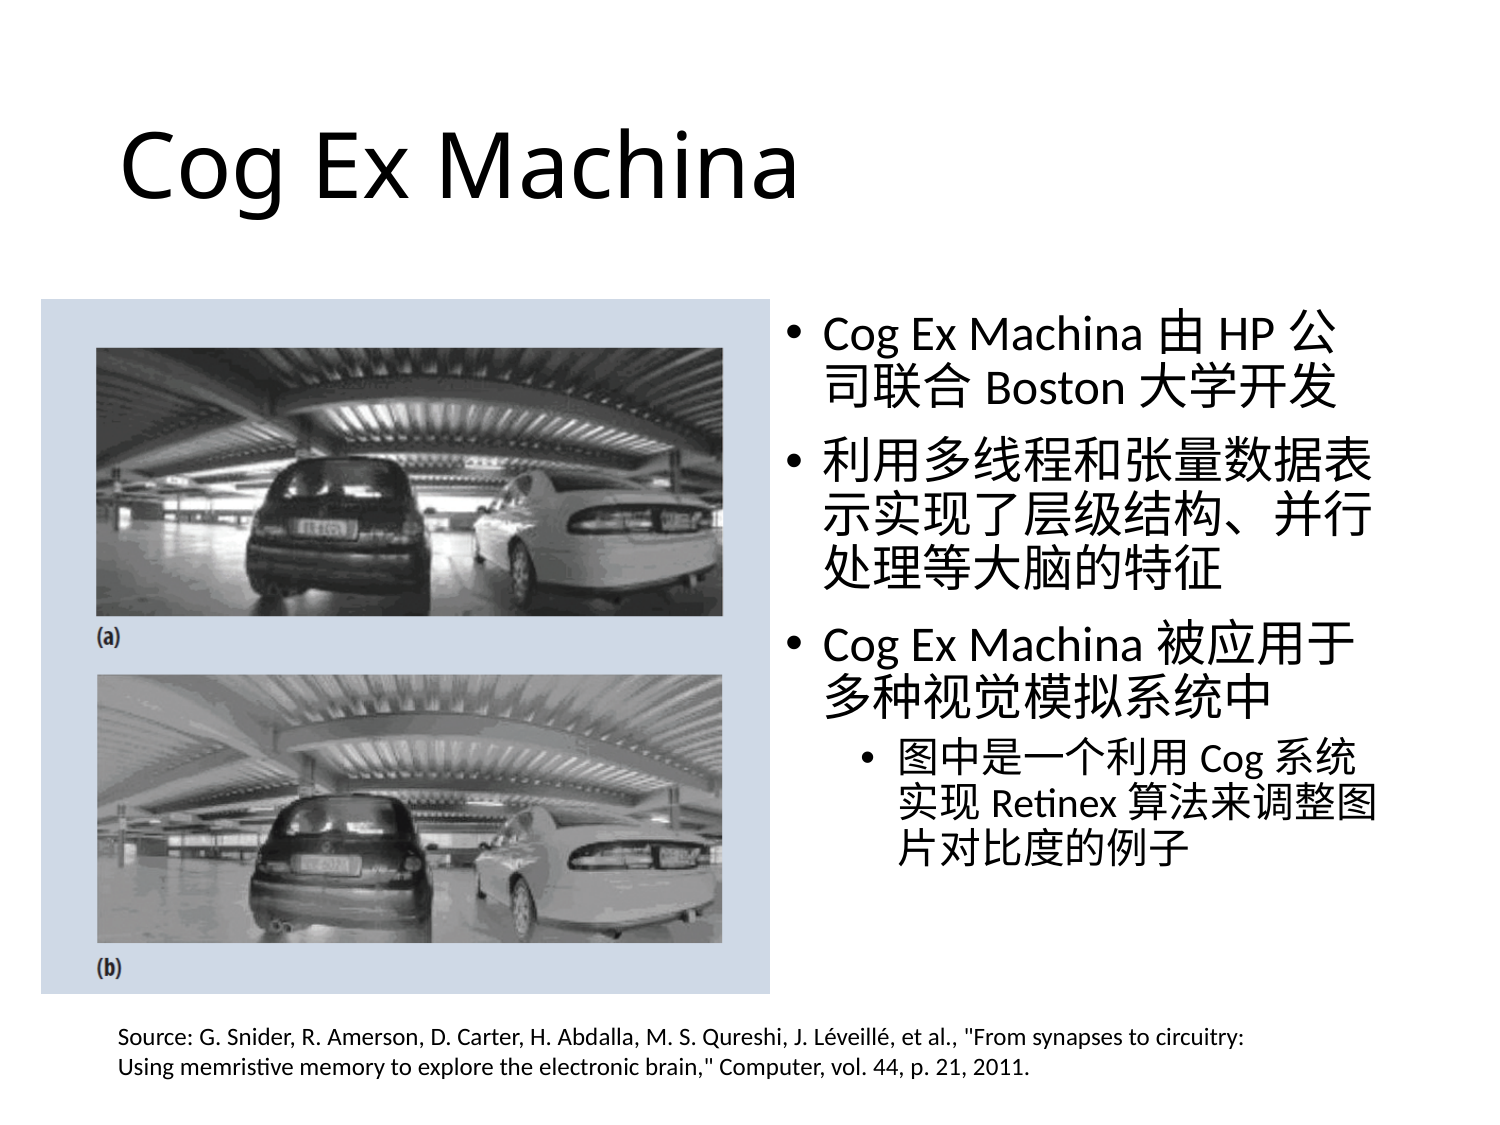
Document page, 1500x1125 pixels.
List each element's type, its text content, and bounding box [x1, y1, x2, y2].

list Cog Ex Machina由HP公司联合Boston大学开发 利用多线程和张量数据表示实现了层级结构、并行处理等大脑的特征 Cog Ex Machina被应用于多种视觉模拟系统中 图中是一个利用Cog系统实现Retinex算法来调整图片对比度的例子 [770, 299, 1397, 1014]
picture [41, 299, 770, 994]
text_box Source: G. Snider, R. Amerson, D. Carter, H. Abdalla, M. S. Qureshi, J. Léveillé, et al., "From synapses to circuitry: Using memristive memory to explore the electronic brain," Computer, vol. 44, p. 21, 2011. [103, 1013, 1308, 1088]
title Cog Ex Machina [103, 59, 1397, 278]
